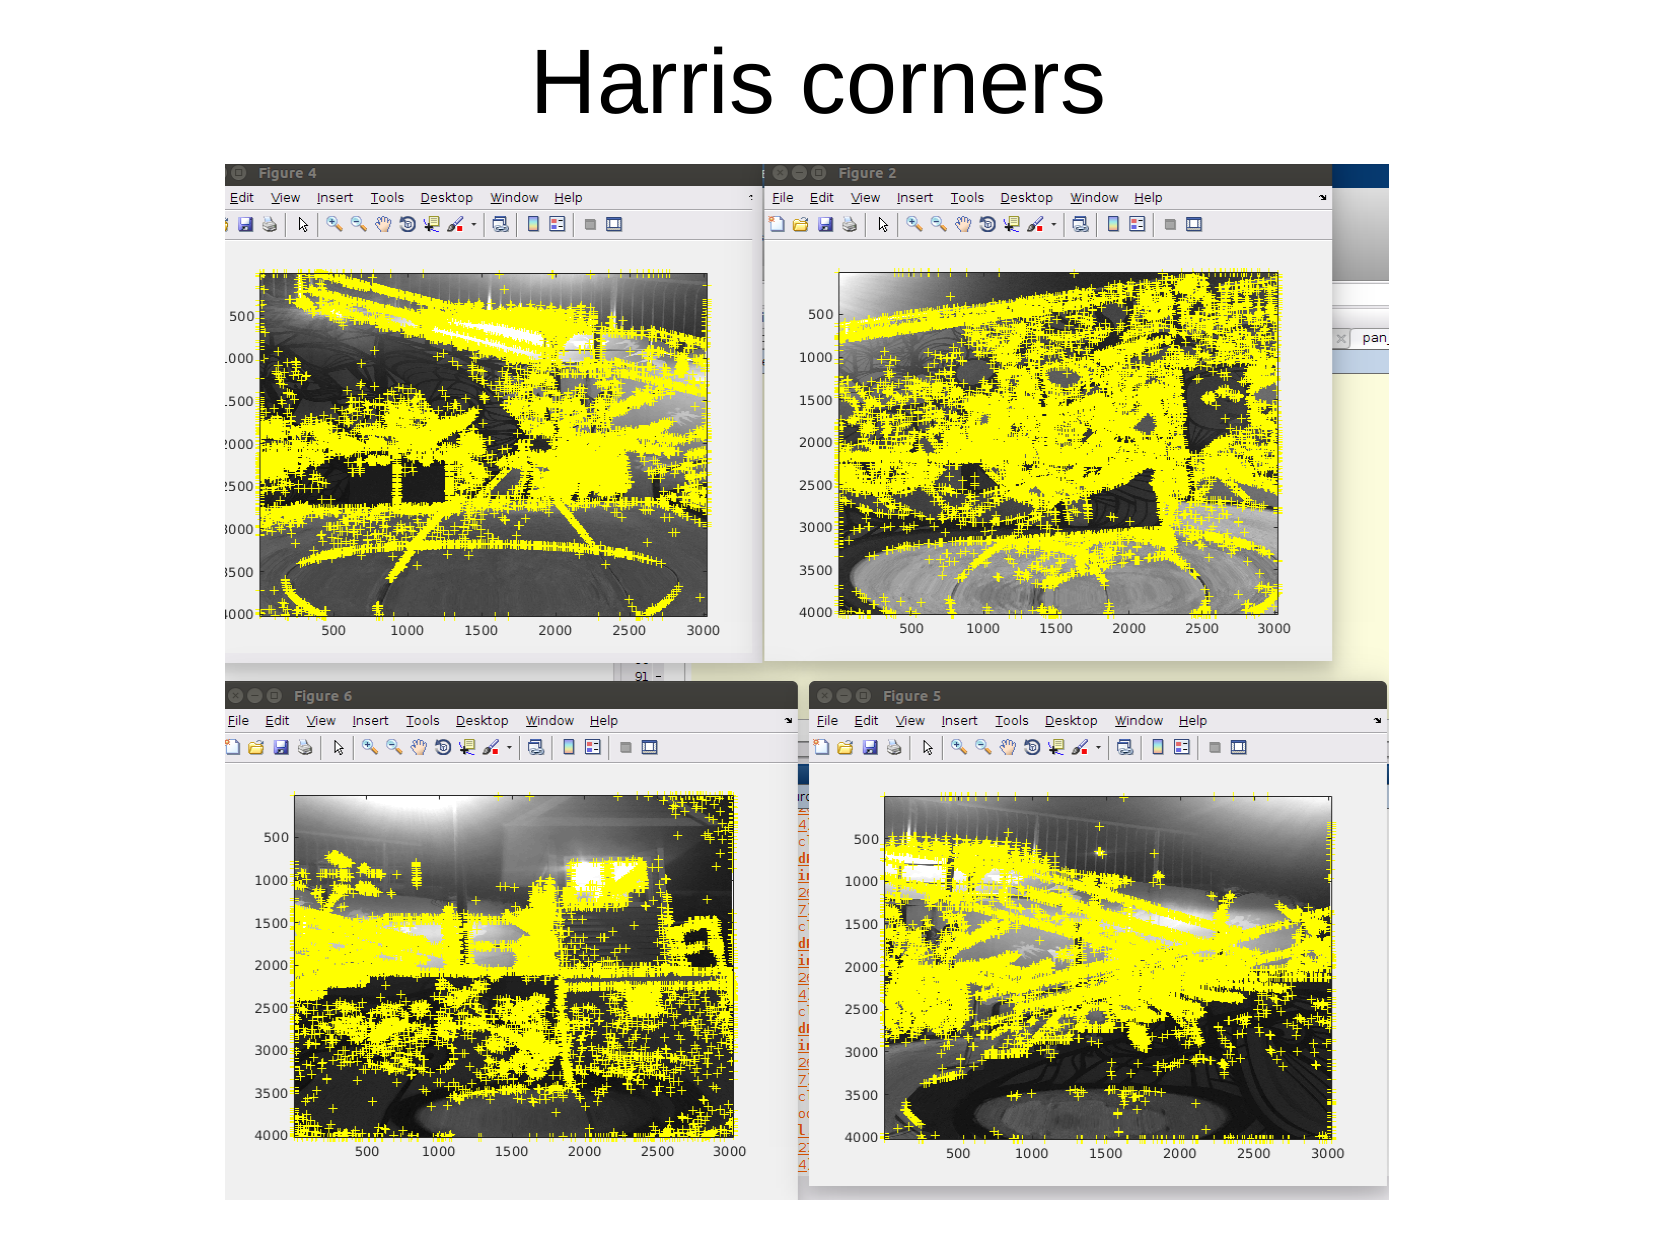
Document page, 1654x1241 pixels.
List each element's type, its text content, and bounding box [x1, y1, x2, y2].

text_box Harris corners [75, 0, 1563, 180]
picture [224, 164, 1390, 1201]
